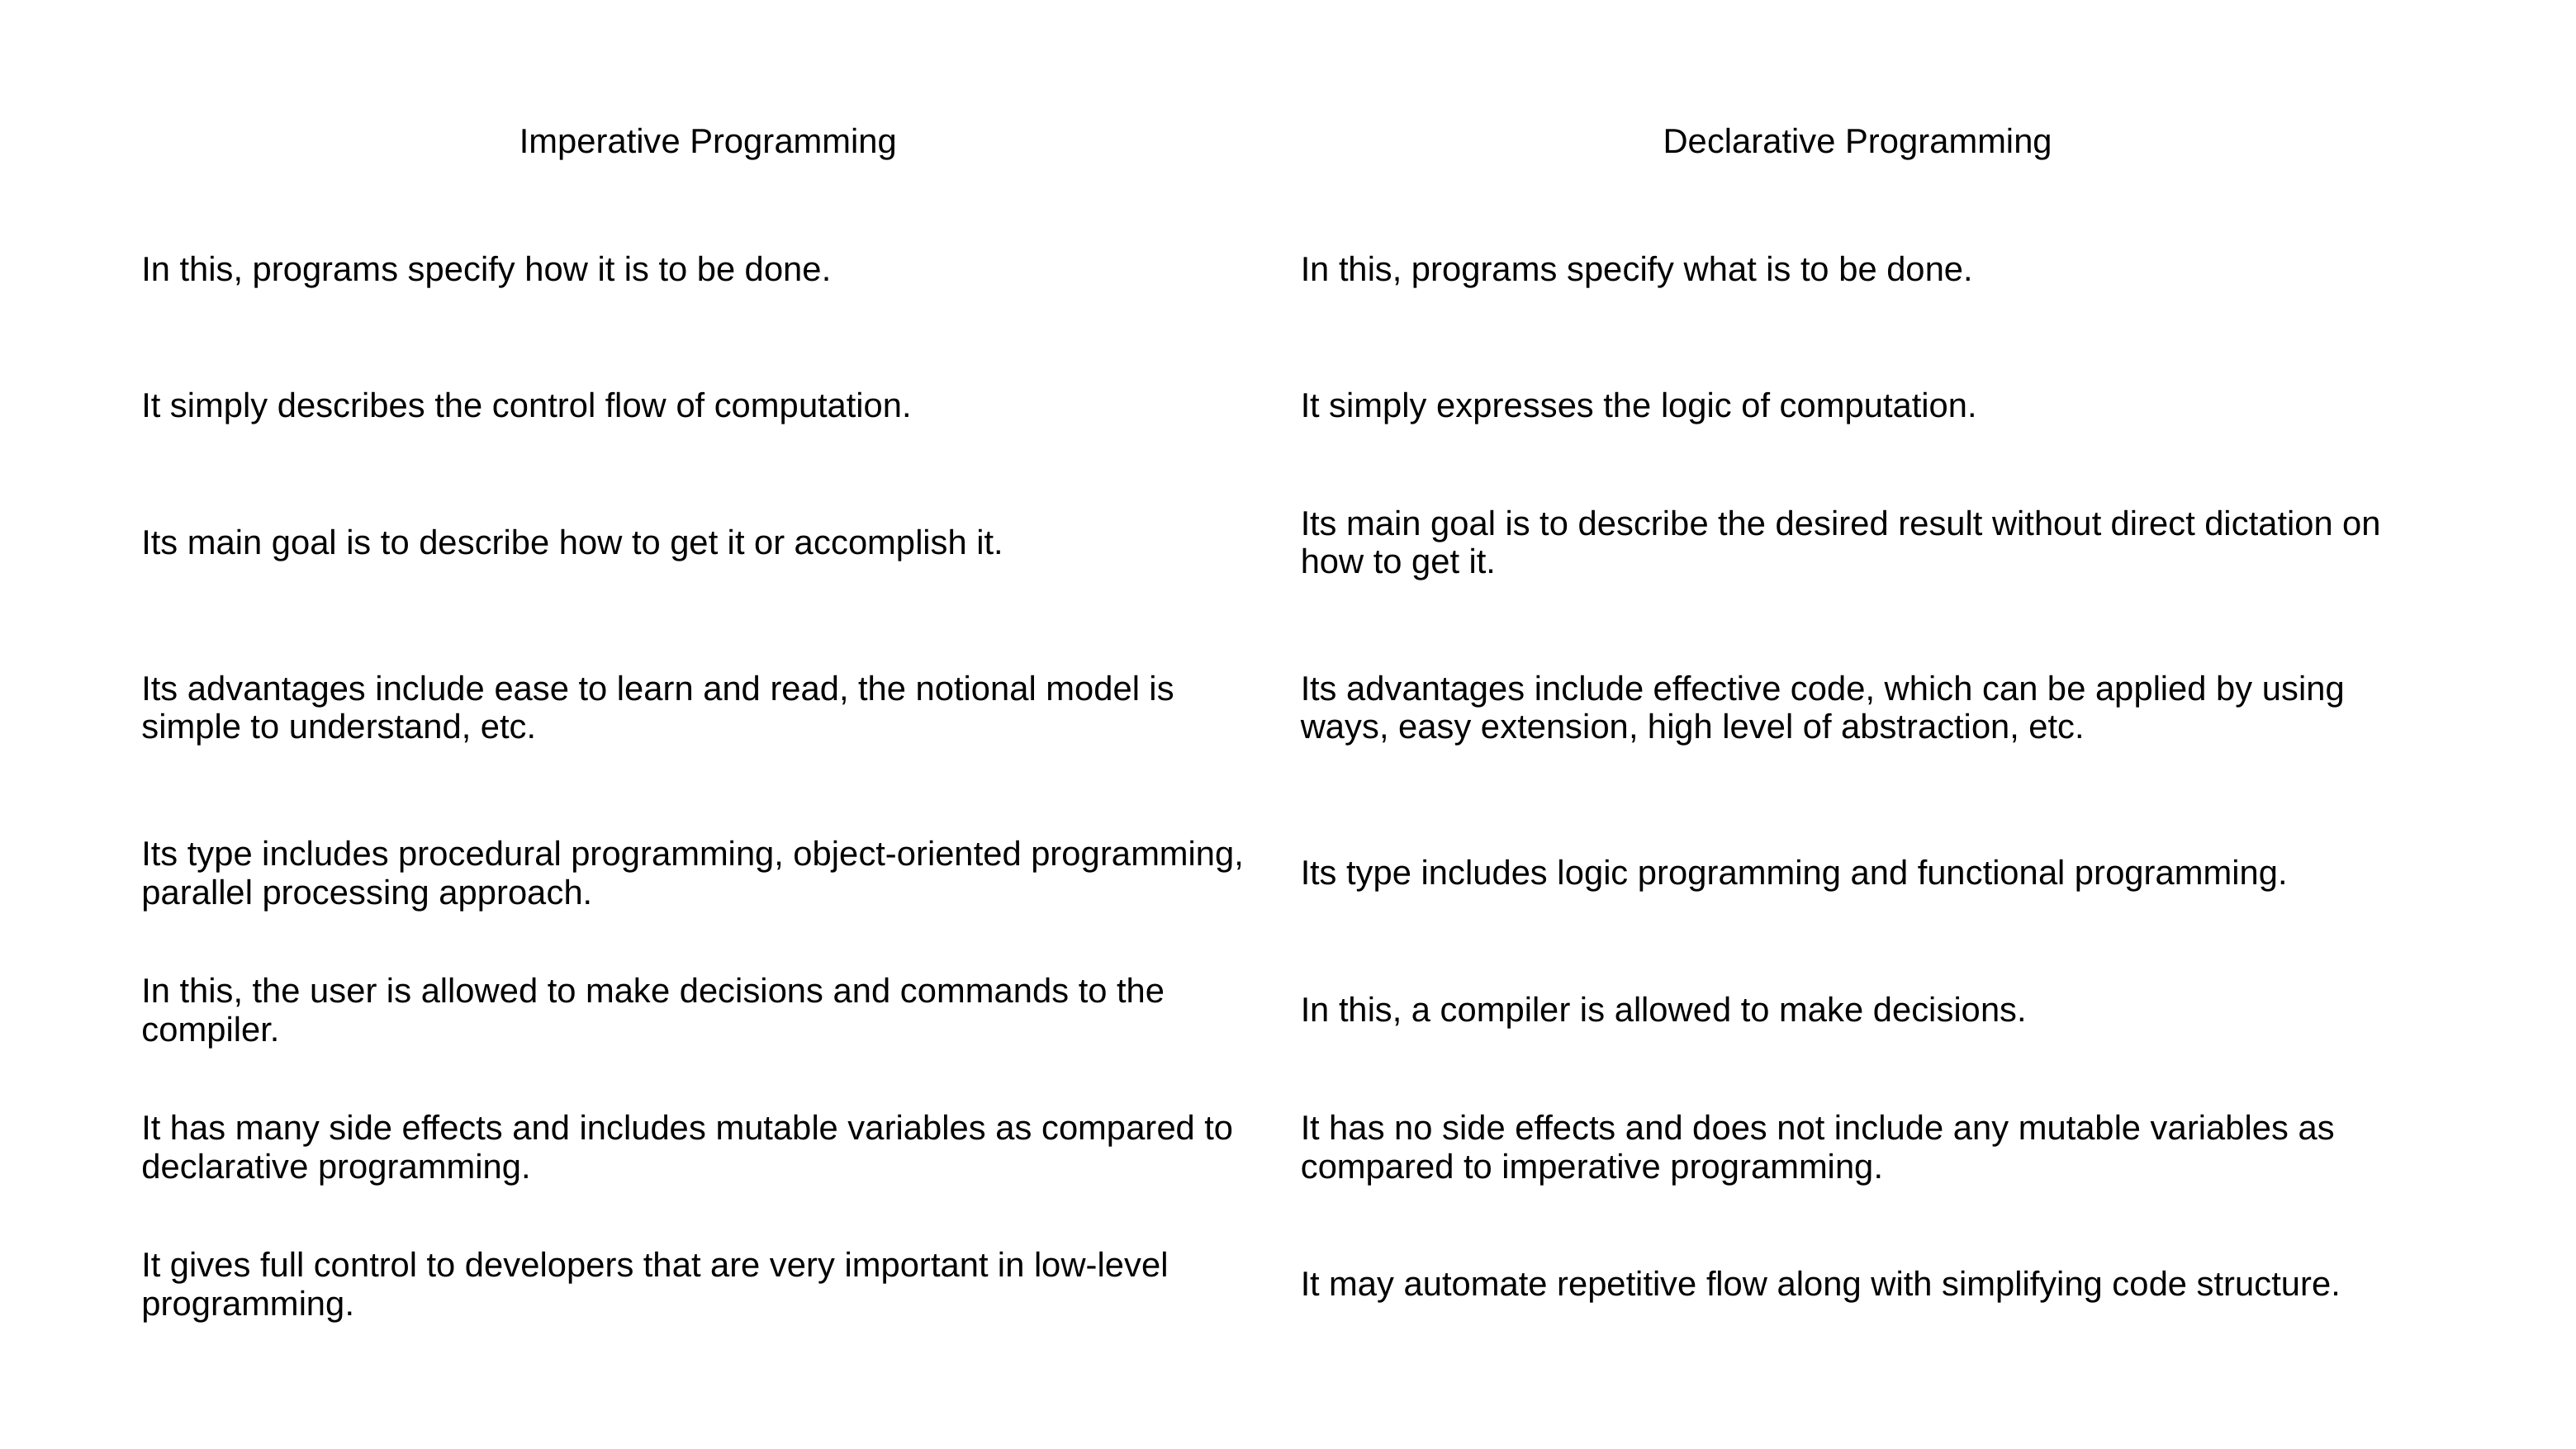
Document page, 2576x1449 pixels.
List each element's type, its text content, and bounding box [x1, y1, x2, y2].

table_cell In this, programs specify how it is to be done. [129, 201, 1288, 338]
table_cell It may automate repetitive flow along with simplifying code structure. [1288, 1215, 2446, 1352]
table_cell It has no side effects and does not include any mutable variables as compared to imperative programming. [1288, 1078, 2446, 1215]
table_cell In this, the user is allowed to make decisions and commands to the compiler. [129, 941, 1288, 1078]
table_cell Its advantages include ease to learn and read, the notional model is simple to understand, etc. [129, 611, 1288, 804]
table_cell Its type includes logic programming and functional programming. [1288, 804, 2446, 941]
table_cell Its advantages include effective code, which can be applied by using ways, easy extension, high level of abstraction, etc. [1288, 611, 2446, 804]
table_cell It simply expresses the logic of computation. [1288, 338, 2446, 474]
table_header Declarative Programming [1288, 81, 2446, 201]
table_cell In this, a compiler is allowed to make decisions. [1288, 941, 2446, 1078]
table_cell It simply describes the control flow of computation. [129, 338, 1288, 474]
table_cell It gives full control to developers that are very important in low-level programming. [129, 1215, 1288, 1352]
table_header Imperative Programming [129, 81, 1288, 201]
table_cell Its main goal is to describe the desired result without direct dictation on how to get it. [1288, 474, 2446, 611]
table_cell It has many side effects and includes mutable variables as compared to declarative programming. [129, 1078, 1288, 1215]
table_cell Its main goal is to describe how to get it or accomplish it. [129, 474, 1288, 611]
table_cell Its type includes procedural programming, object-oriented programming, parallel processing approach. [129, 804, 1288, 941]
table_cell In this, programs specify what is to be done. [1288, 201, 2446, 338]
